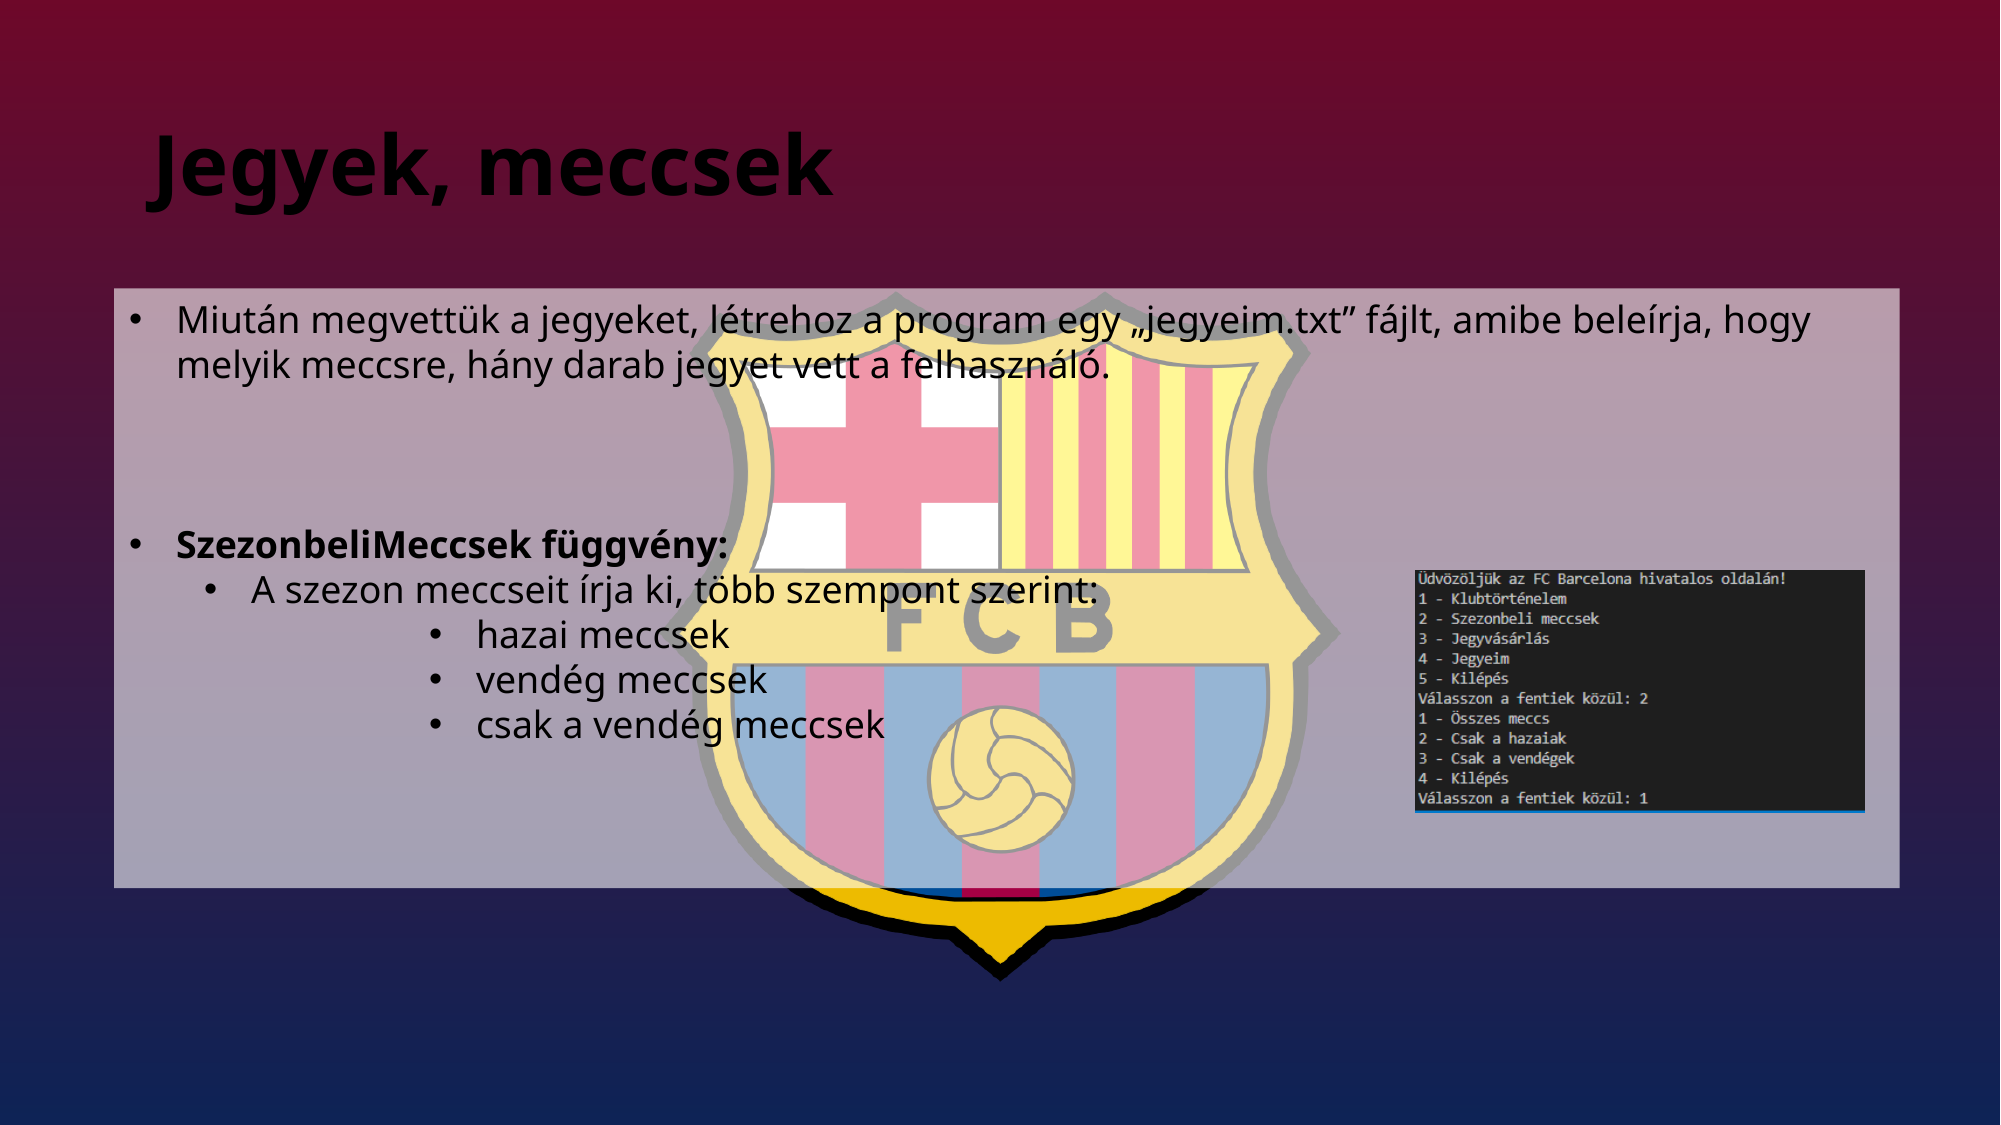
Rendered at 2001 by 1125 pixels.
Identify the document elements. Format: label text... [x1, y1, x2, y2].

title Jegyek, meccsek [137, 59, 1863, 278]
picture [1414, 570, 1865, 813]
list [647, 277, 1353, 992]
text_box Miután megvettük a jegyeket, létrehoz a program egy „jegyeim.txt” fájlt, amibe beleírja, hogy melyik meccsre, hány darab jegyet vett a felhasználó. SzezonbeliMeccsek függvény: A szezon meccseit írja ki, több szempont szerint: hazai meccsek vendég meccsek csak a vendég meccsek [114, 288, 647, 889]
text_box Miután megvettük a jegyeket, létrehoz a program egy „jegyeim.txt” fájlt, amibe beleírja, hogy melyik meccsre, hány darab jegyet vett a felhasználó. SzezonbeliMeccsek függvény: A szezon meccseit írja ki, több szempont szerint: hazai meccsek vendég meccsek csak a vendég meccsek [1353, 288, 1900, 889]
